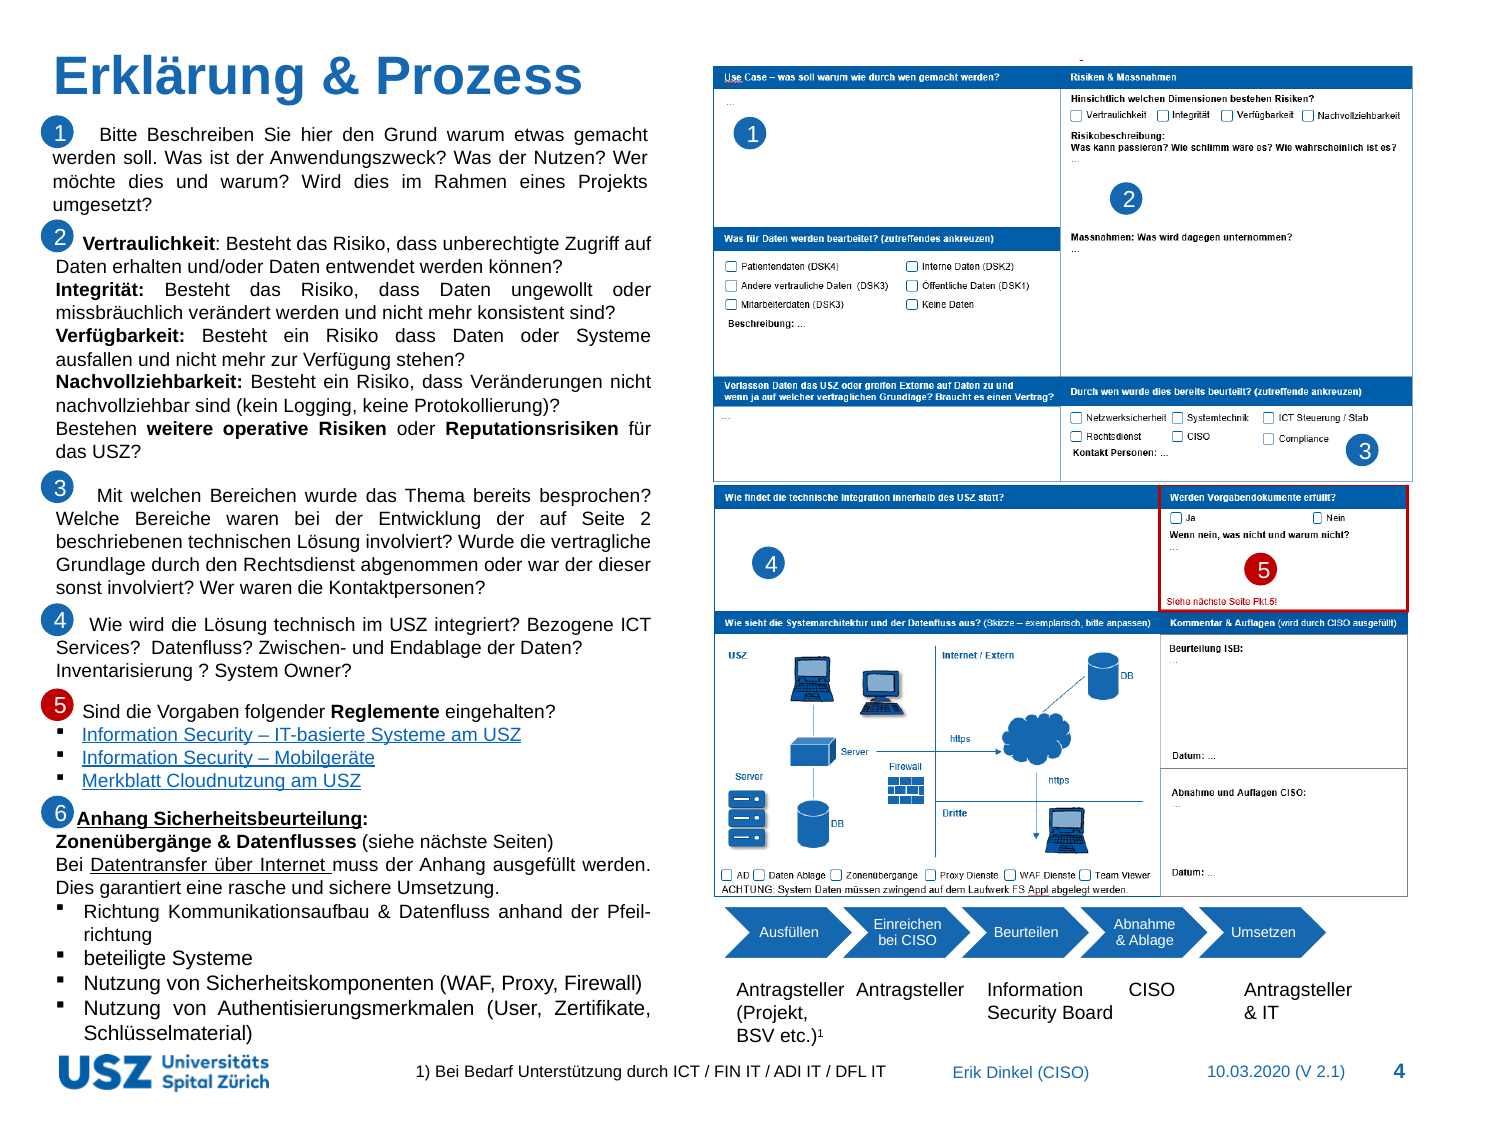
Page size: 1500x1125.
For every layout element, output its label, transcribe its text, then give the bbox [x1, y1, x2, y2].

text_box 4 [39, 602, 75, 638]
text_box Mit welchen Bereichen wurde das Thema bereits besprochen? Welche Bereiche waren bei der Entwicklung der auf Seite 2 beschriebenen technischen Lösung involviert? Wurde die vertragliche Grundlage durch den Rechtsdienst abgenommen oder war der dieser sonst involviert? Wer waren die Kontaktpersonen? [41, 475, 667, 604]
picture [709, 60, 1416, 902]
text_box 6 [40, 794, 75, 830]
slide_number 4 [1378, 736, 1451, 1125]
footer Erik Dinkel (CISO) [937, 1055, 1204, 1090]
text_box Bitte Beschreiben Sie hier den Grund warum etwas gemacht werden soll. Was ist der Anwendungszweck? Was der Nutzen? Wer möchte dies und warum? Wird dies im Rahmen eines Projekts umgesetzt? [38, 115, 663, 223]
text_box 3 [39, 469, 75, 505]
picture [59, 1054, 269, 1092]
text_box Wie wird die Lösung technisch im USZ integriert? Bezogene ICT Services? Datenfluss? Zwischen- und Endablage der Daten? Inventarisierung ? System Owner? [41, 604, 667, 691]
text_box Vertraulichkeit: Besteht das Risiko, dass unberechtigte Zugriff auf Daten erhalten und/oder Daten entwendet werden können? Integrität: Besteht das Risiko, dass Daten ungewollt oder missbräuchlich verändert werden und nicht mehr konsistent sind? Verfügbarkeit: Besteht ein Risiko dass Daten oder Systeme ausfallen und nicht mehr zur Verfügung stehen? Nachvollziehbarkeit: Besteht ein Risiko, dass Veränderungen nicht nachvollziehbar sind (kein Logging, keine Protokollierung)? Bestehen weitere operative Risiken oder Reputationsrisiken für das USZ? [40, 223, 666, 470]
title Erklärung & Prozess [38, 40, 1462, 174]
text_box 2 [39, 218, 75, 254]
text_box 5 [39, 687, 75, 723]
text_box 1) Bei Bedarf Unterstützung durch ICT / FIN IT / ADI IT / DFL IT [400, 1053, 1043, 1089]
text_box Anhang Sicherheitsbeurteilung: Zonenübergänge & Datenflusses (siehe nächste Seiten) Bei Datentransfer über Internet muss der Anhang ausgefüllt werden. Dies garantiert eine rasche und sichere Umsetzung. Richtung Kommunikationsaufbau & Datenfluss anhand der Pfeil-richtung beteiligte Systeme Nutzung von Sicherheitskomponenten (WAF, Proxy, Firewall) Nutzung von Authentisierungsmerkmalen (User, Zertifikate, Schlüsselmaterial) [40, 799, 666, 1053]
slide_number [1204, 1052, 1399, 1088]
text_box Sind die Vorgaben folgender Reglemente eingehalten? Information Security – IT-basierte Systeme am USZ Information Security – Mobilgeräte Merkblatt Cloudnutzung am USZ [41, 691, 667, 799]
text_box 1 [39, 114, 75, 150]
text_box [721, 882, 1379, 1055]
